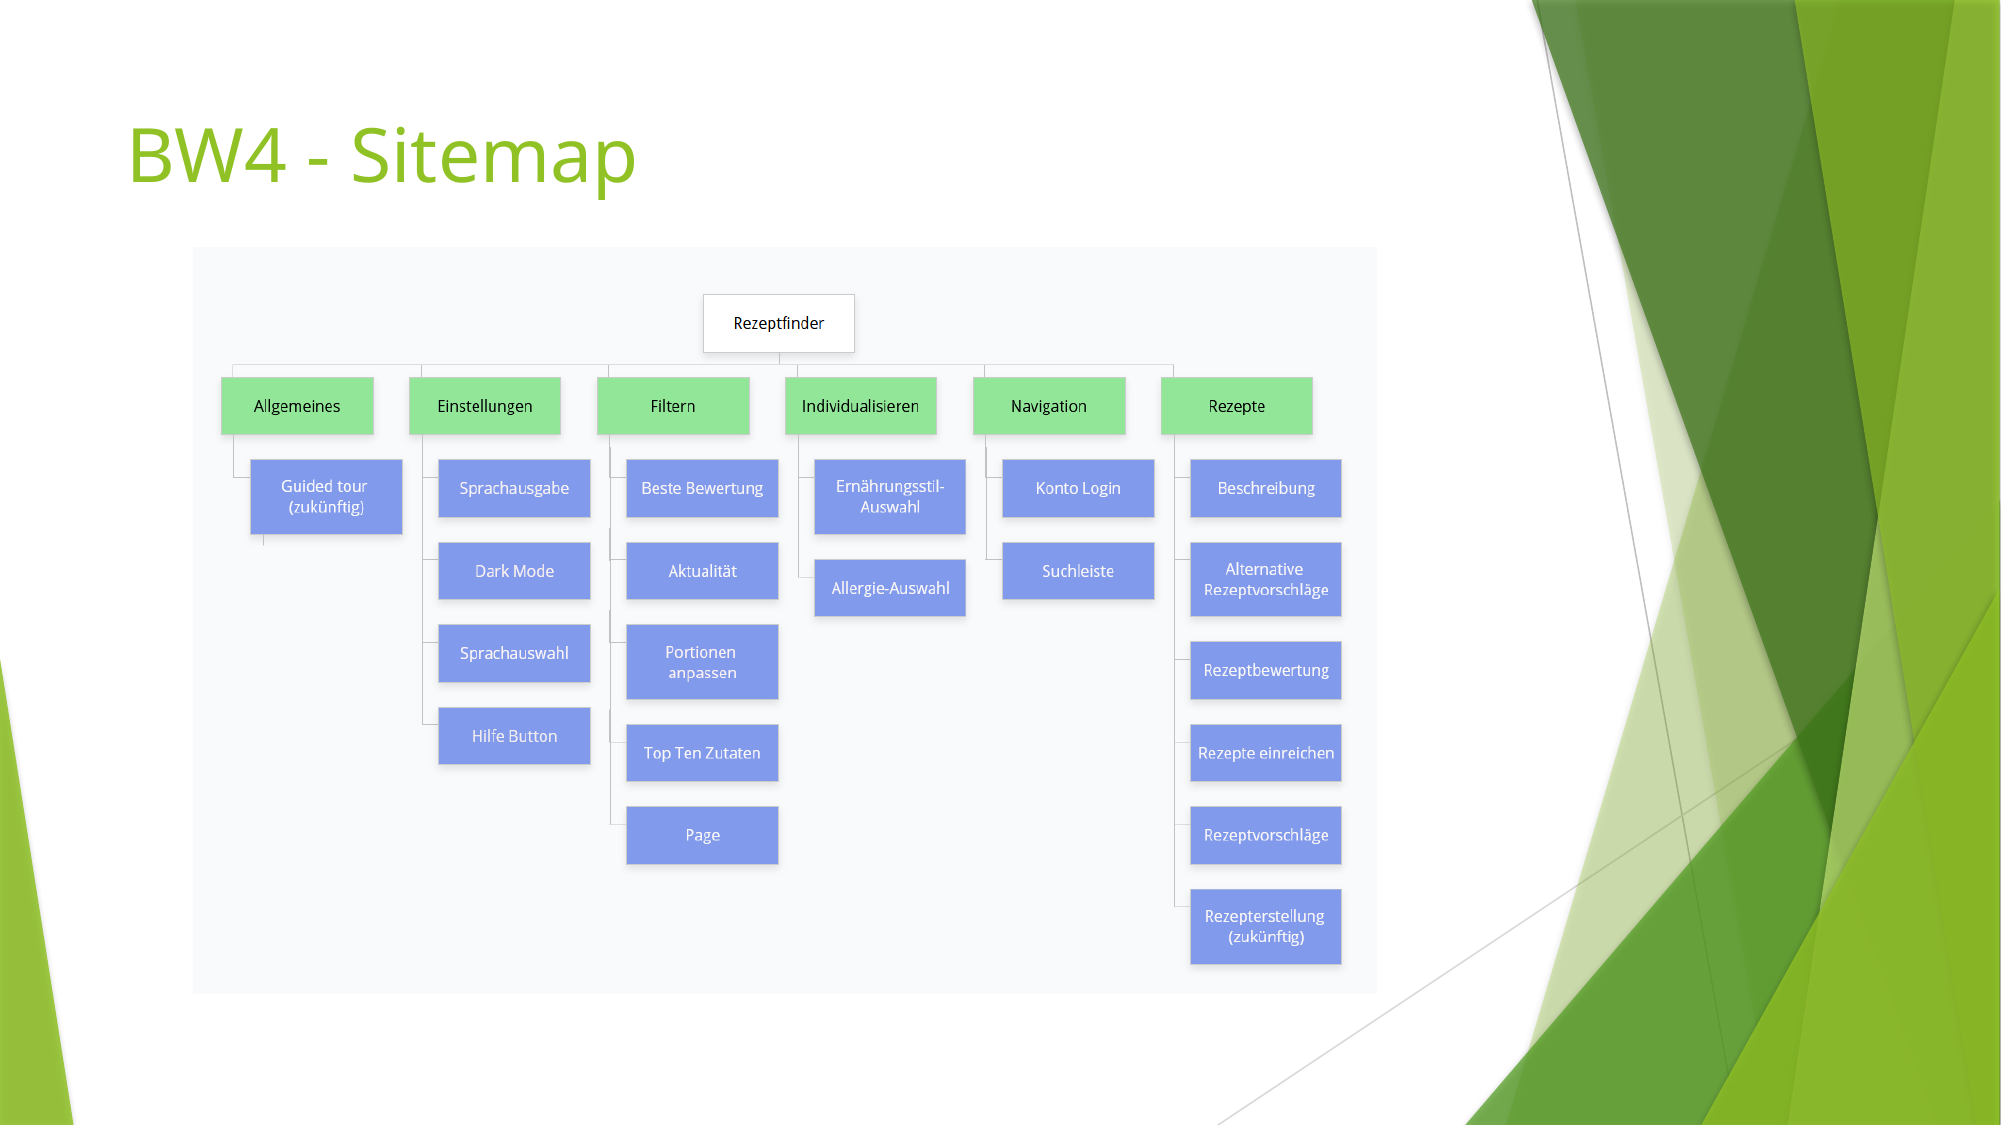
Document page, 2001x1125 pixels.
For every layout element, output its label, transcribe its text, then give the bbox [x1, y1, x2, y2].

title BW4 - Sitemap [111, 99, 1522, 317]
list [192, 246, 1378, 994]
